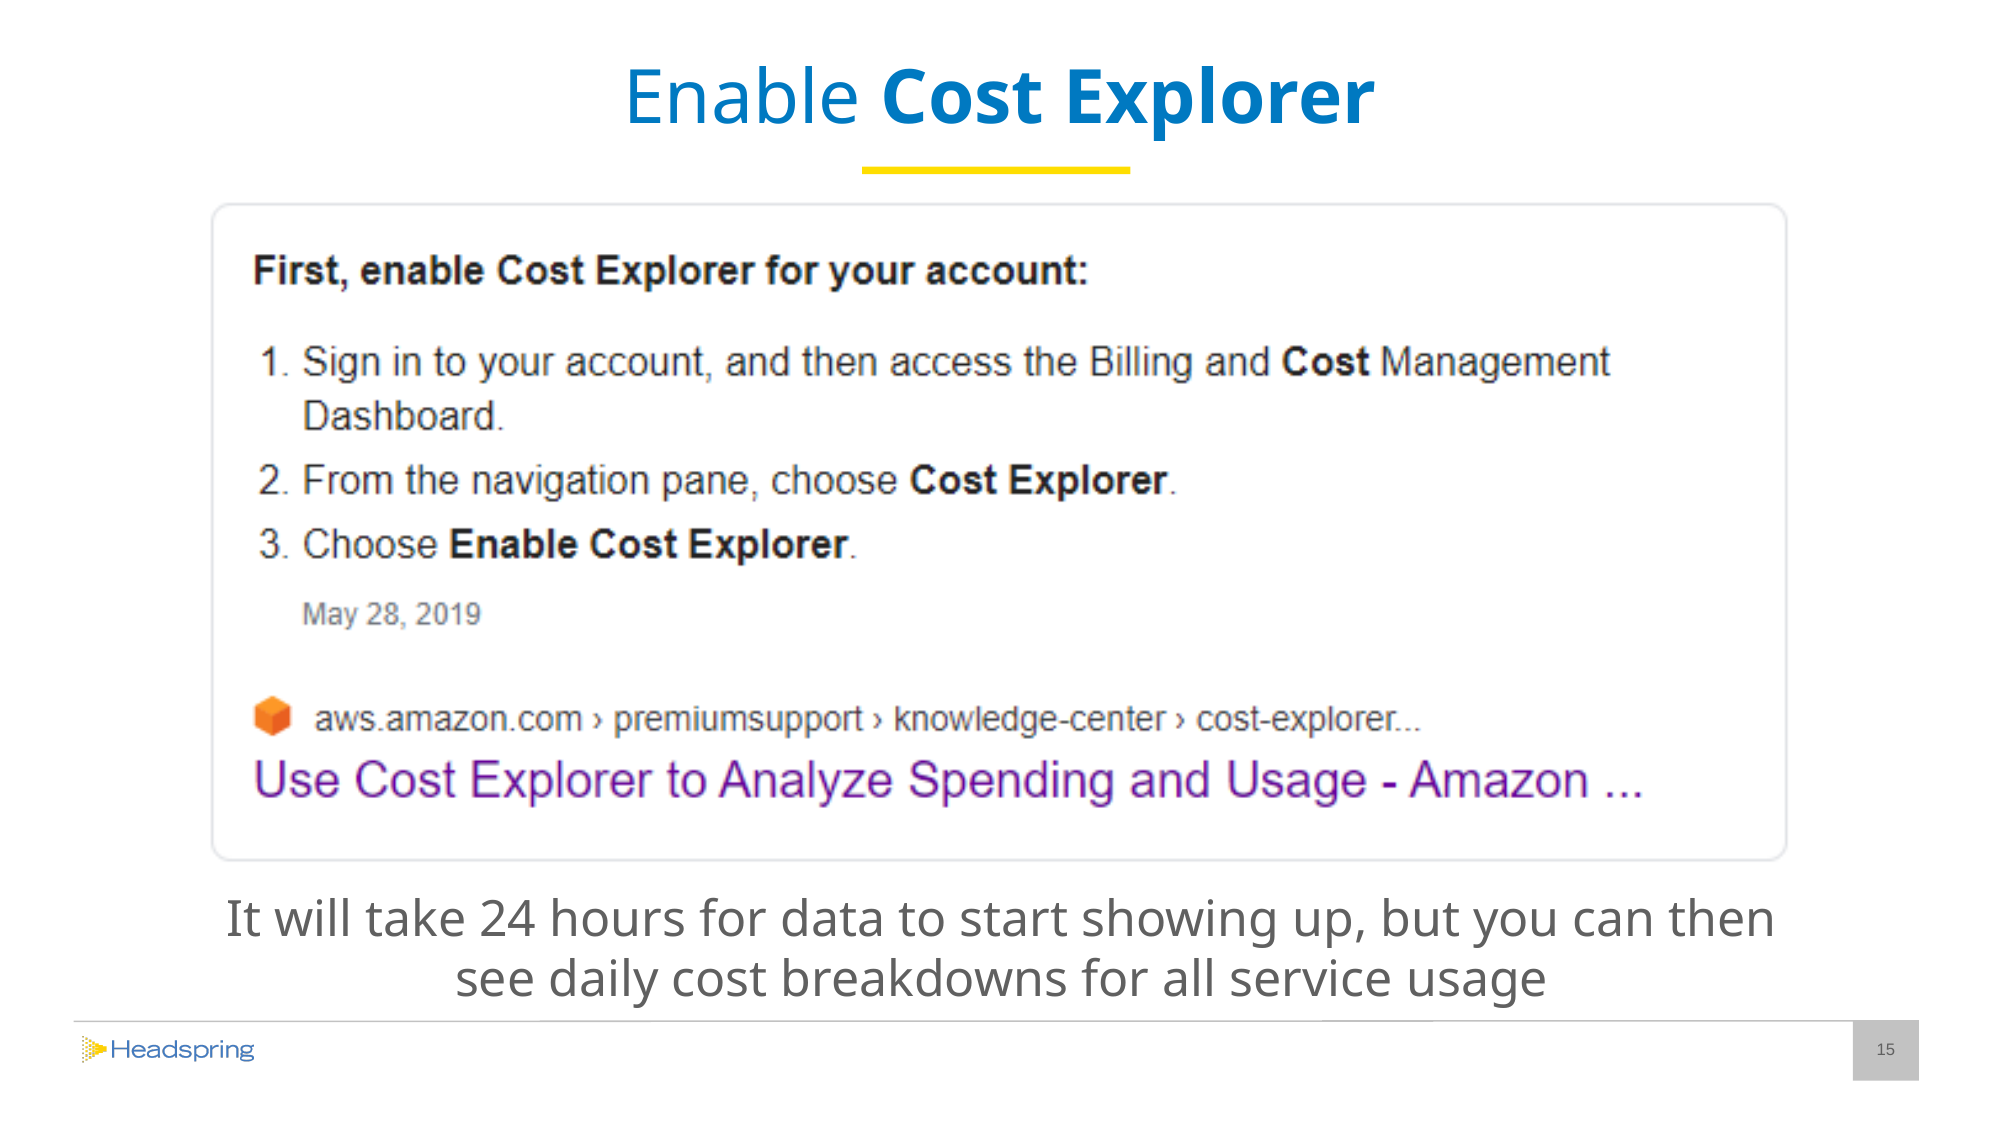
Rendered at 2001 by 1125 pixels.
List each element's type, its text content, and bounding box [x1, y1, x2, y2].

text_box It will take 24 hours for data to start showing up, but you can then see daily cost breakdowns for all service usage [210, 883, 1794, 1019]
picture [73, 1027, 262, 1071]
title Enable Cost Explorer [137, 43, 1863, 192]
picture [192, 183, 1808, 872]
